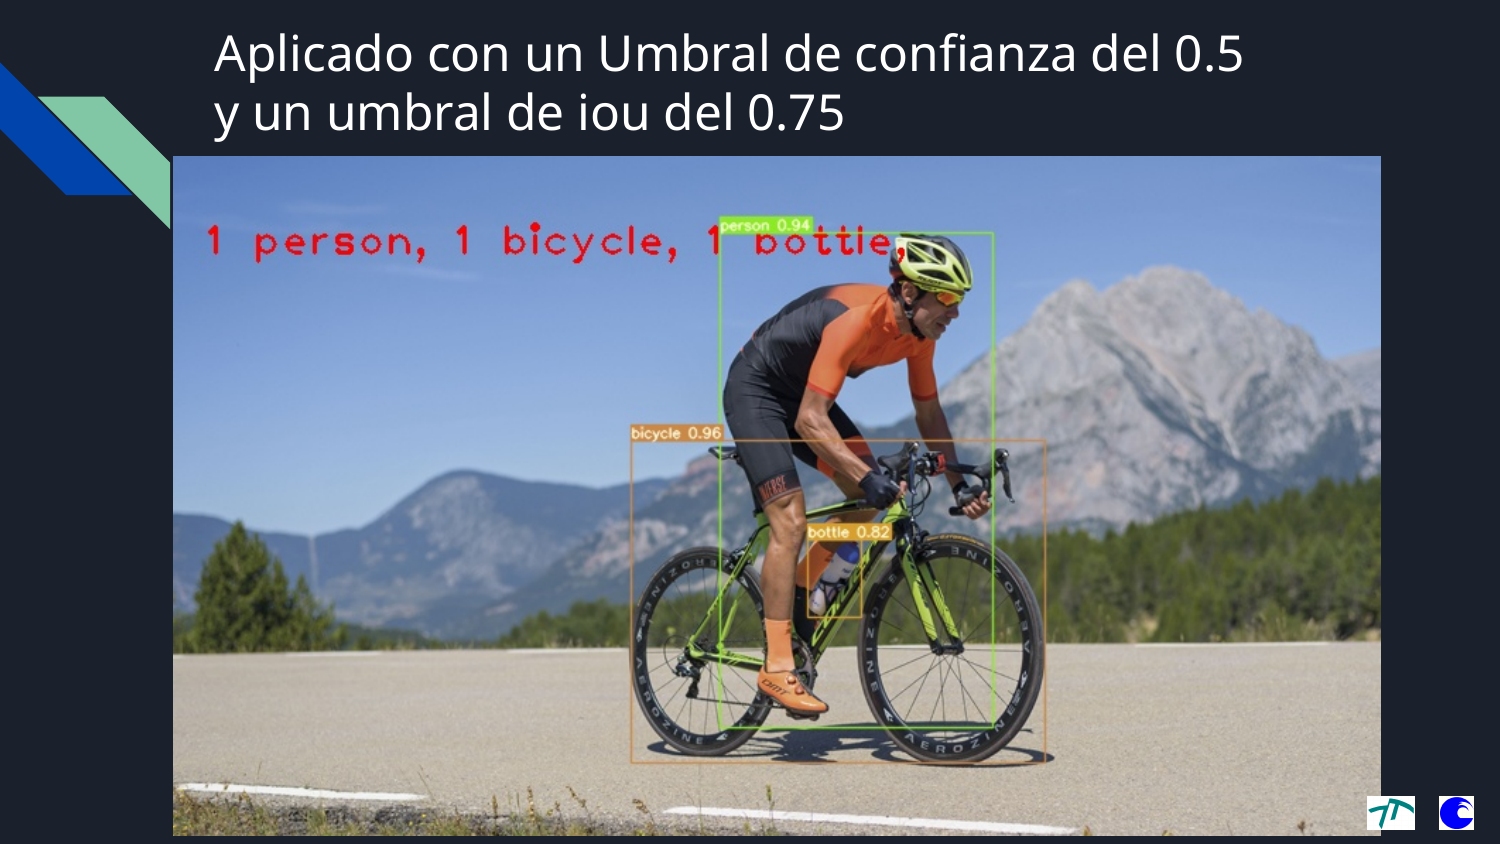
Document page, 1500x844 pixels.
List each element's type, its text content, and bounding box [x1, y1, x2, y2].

title Aplicado con un Umbral de confianza del 0.5 y un umbral de iou del 0.75 [199, 6, 1355, 154]
picture [173, 156, 1415, 836]
picture [1439, 796, 1475, 830]
